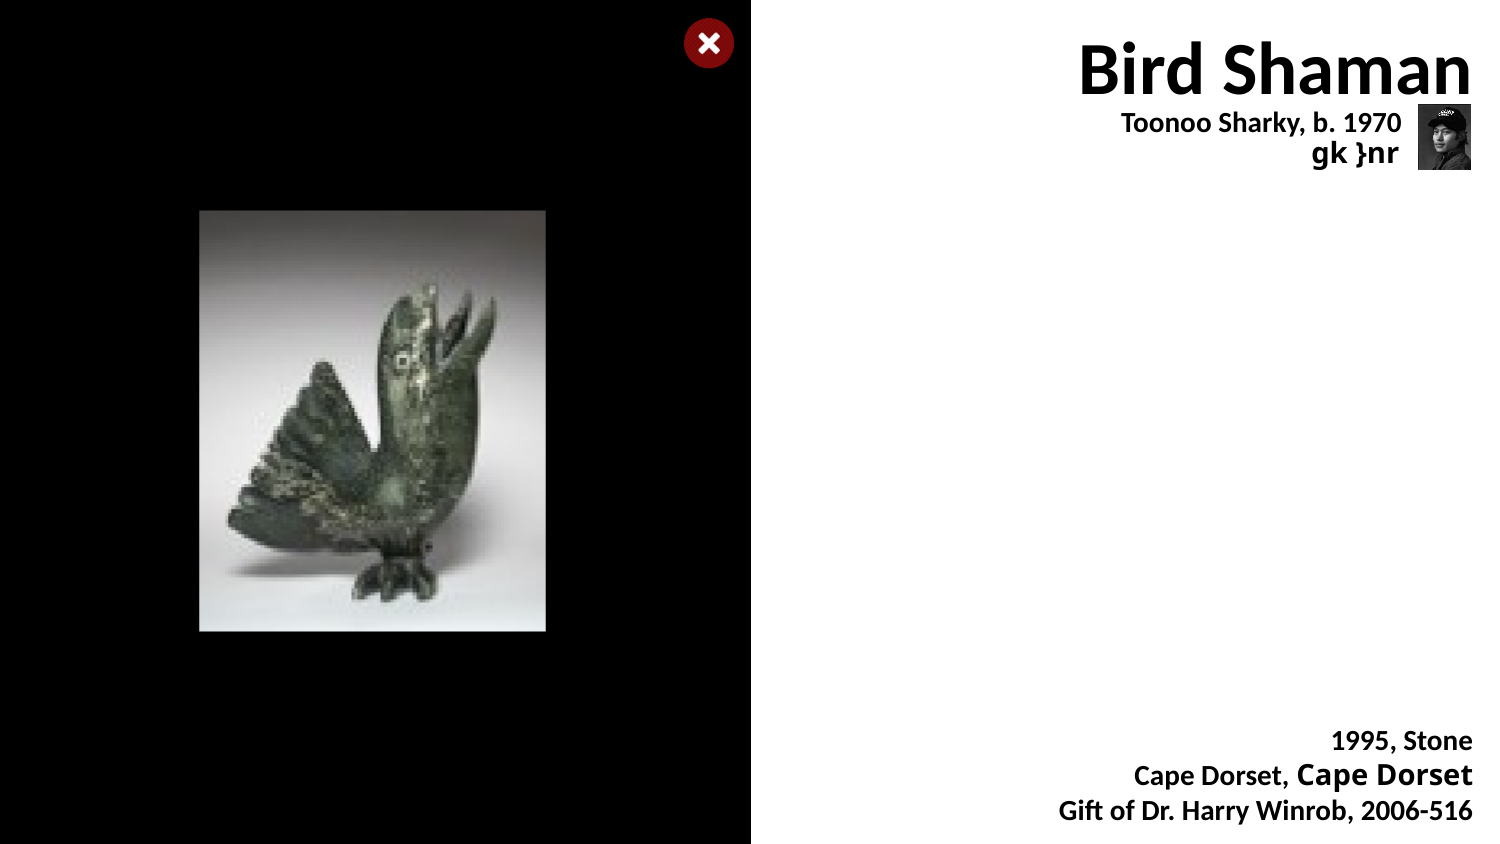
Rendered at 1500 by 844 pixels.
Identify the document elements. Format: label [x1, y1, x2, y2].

text_box [761, 714, 1489, 827]
picture [0, 0, 751, 844]
picture [1418, 104, 1471, 170]
text_box [751, 19, 1489, 169]
